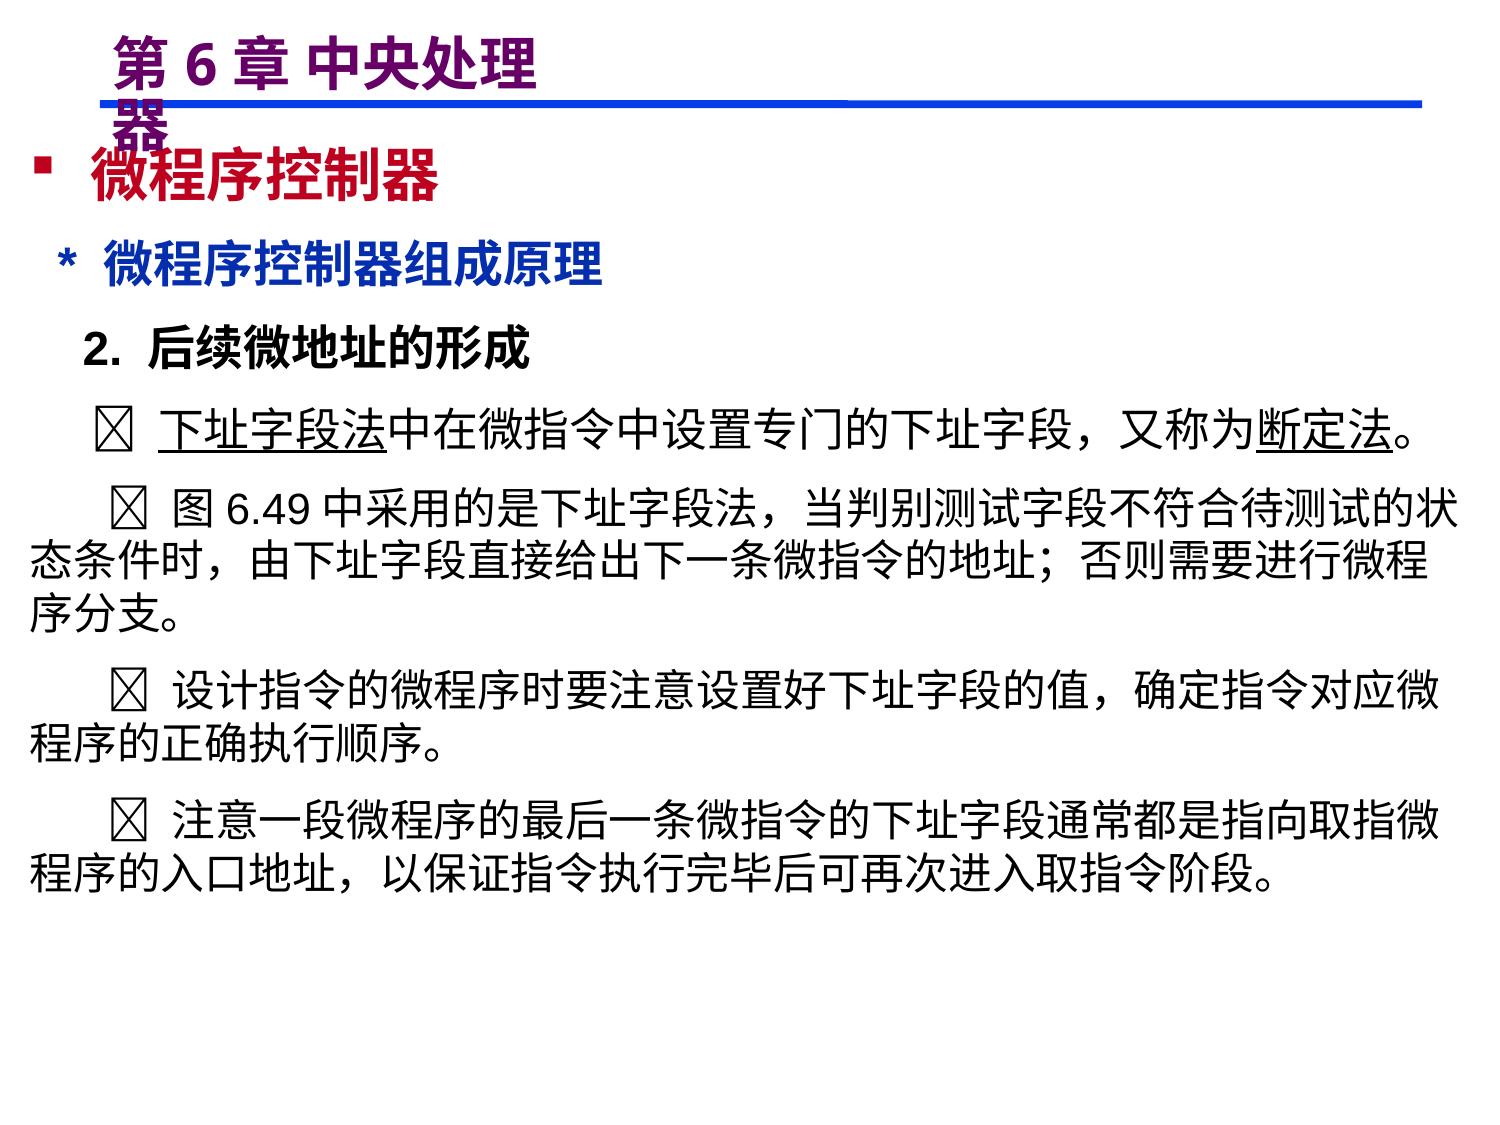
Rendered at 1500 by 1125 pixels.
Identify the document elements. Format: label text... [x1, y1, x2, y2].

subtitle 微程序控制器 * 微程序控制器组成原理 2. 后续微地址的形成  下址字段法中在微指令中设置专门的下址字段，又称为断定法。  图6.49中采用的是下址字段法，当判别测试字段不符合待测试的状态条件时，由下址字段直接给出下一条微指令的地址；否则需要进行微程序分支。  设计指令的微程序时要注意设置好下址字段的值，确定指令对应微程序的正确执行顺序。  注意一段微程序的最后一条微指令的下址字段通常都是指向取指微程序的入口地址，以保证指令执行完毕后可再次进入取指令阶段。 [14, 129, 1486, 1076]
title 第6章 中央处理器 [100, 32, 593, 230]
